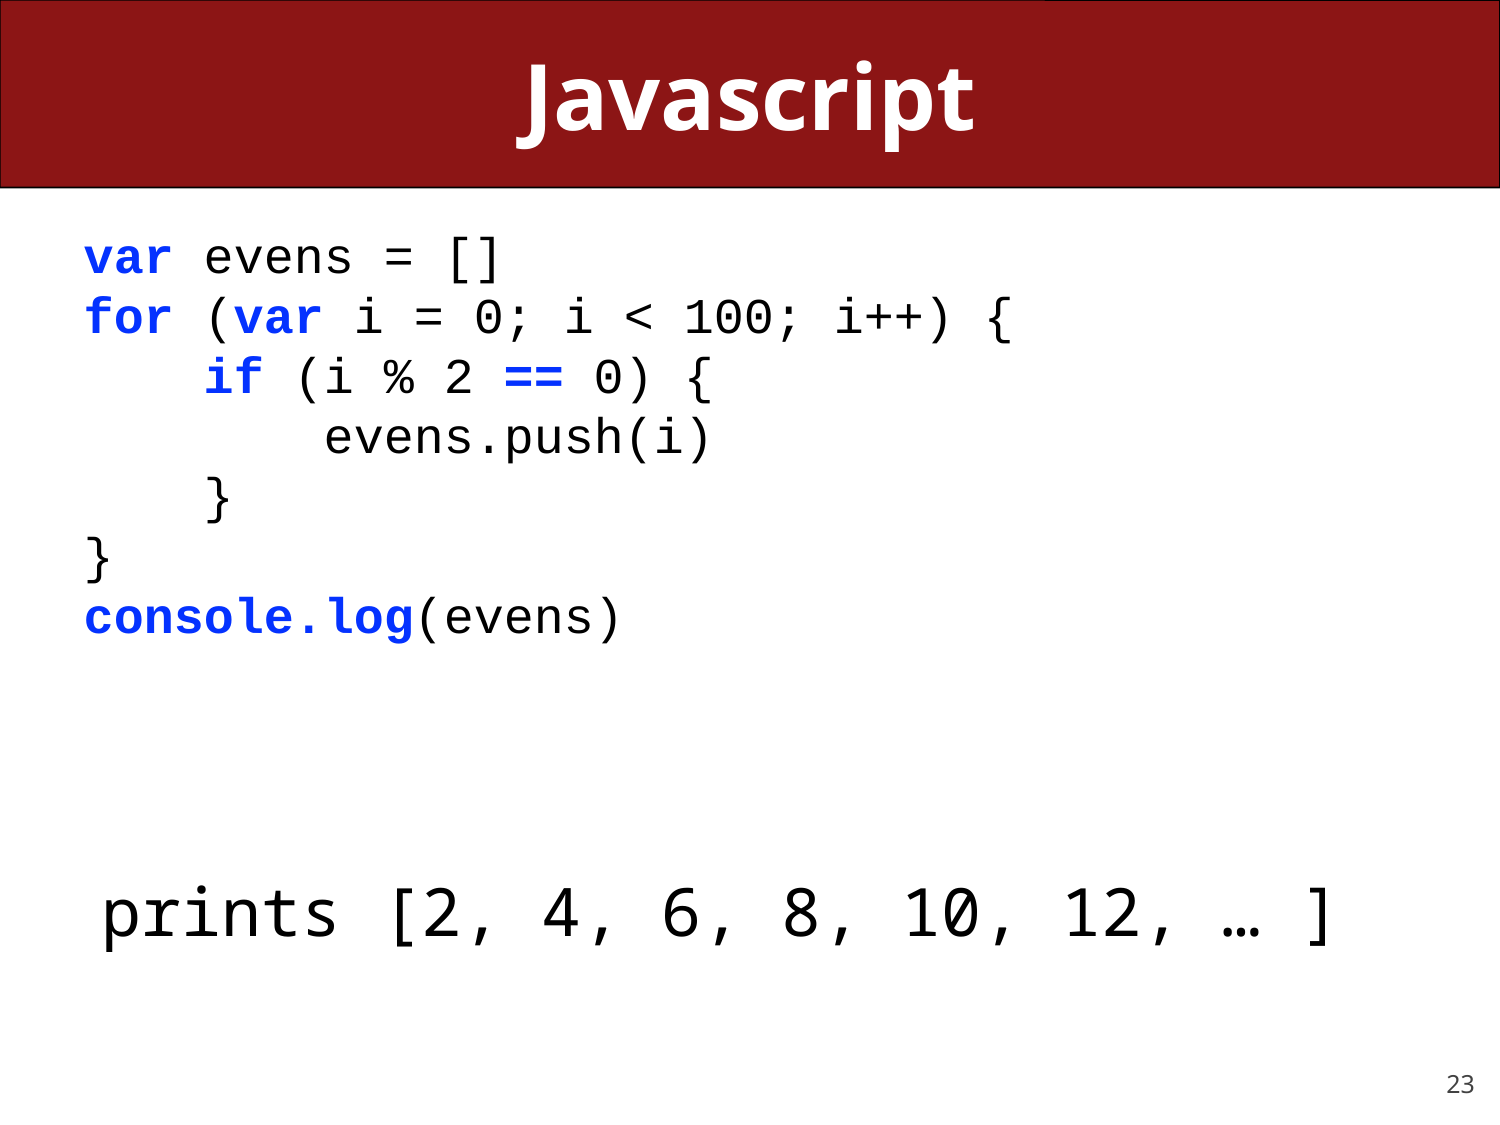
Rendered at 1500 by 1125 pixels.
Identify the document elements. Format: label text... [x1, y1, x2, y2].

text_box var evens = [] for (var i = 0; i < 100; i++) { if (i % 2 == 0) { evens.push(i) } } console.log(evens) [68, 215, 1482, 771]
title Javascript [75, 0, 1425, 188]
text_box prints [2, 4, 6, 8, 10, 12, … ] [86, 861, 1414, 957]
